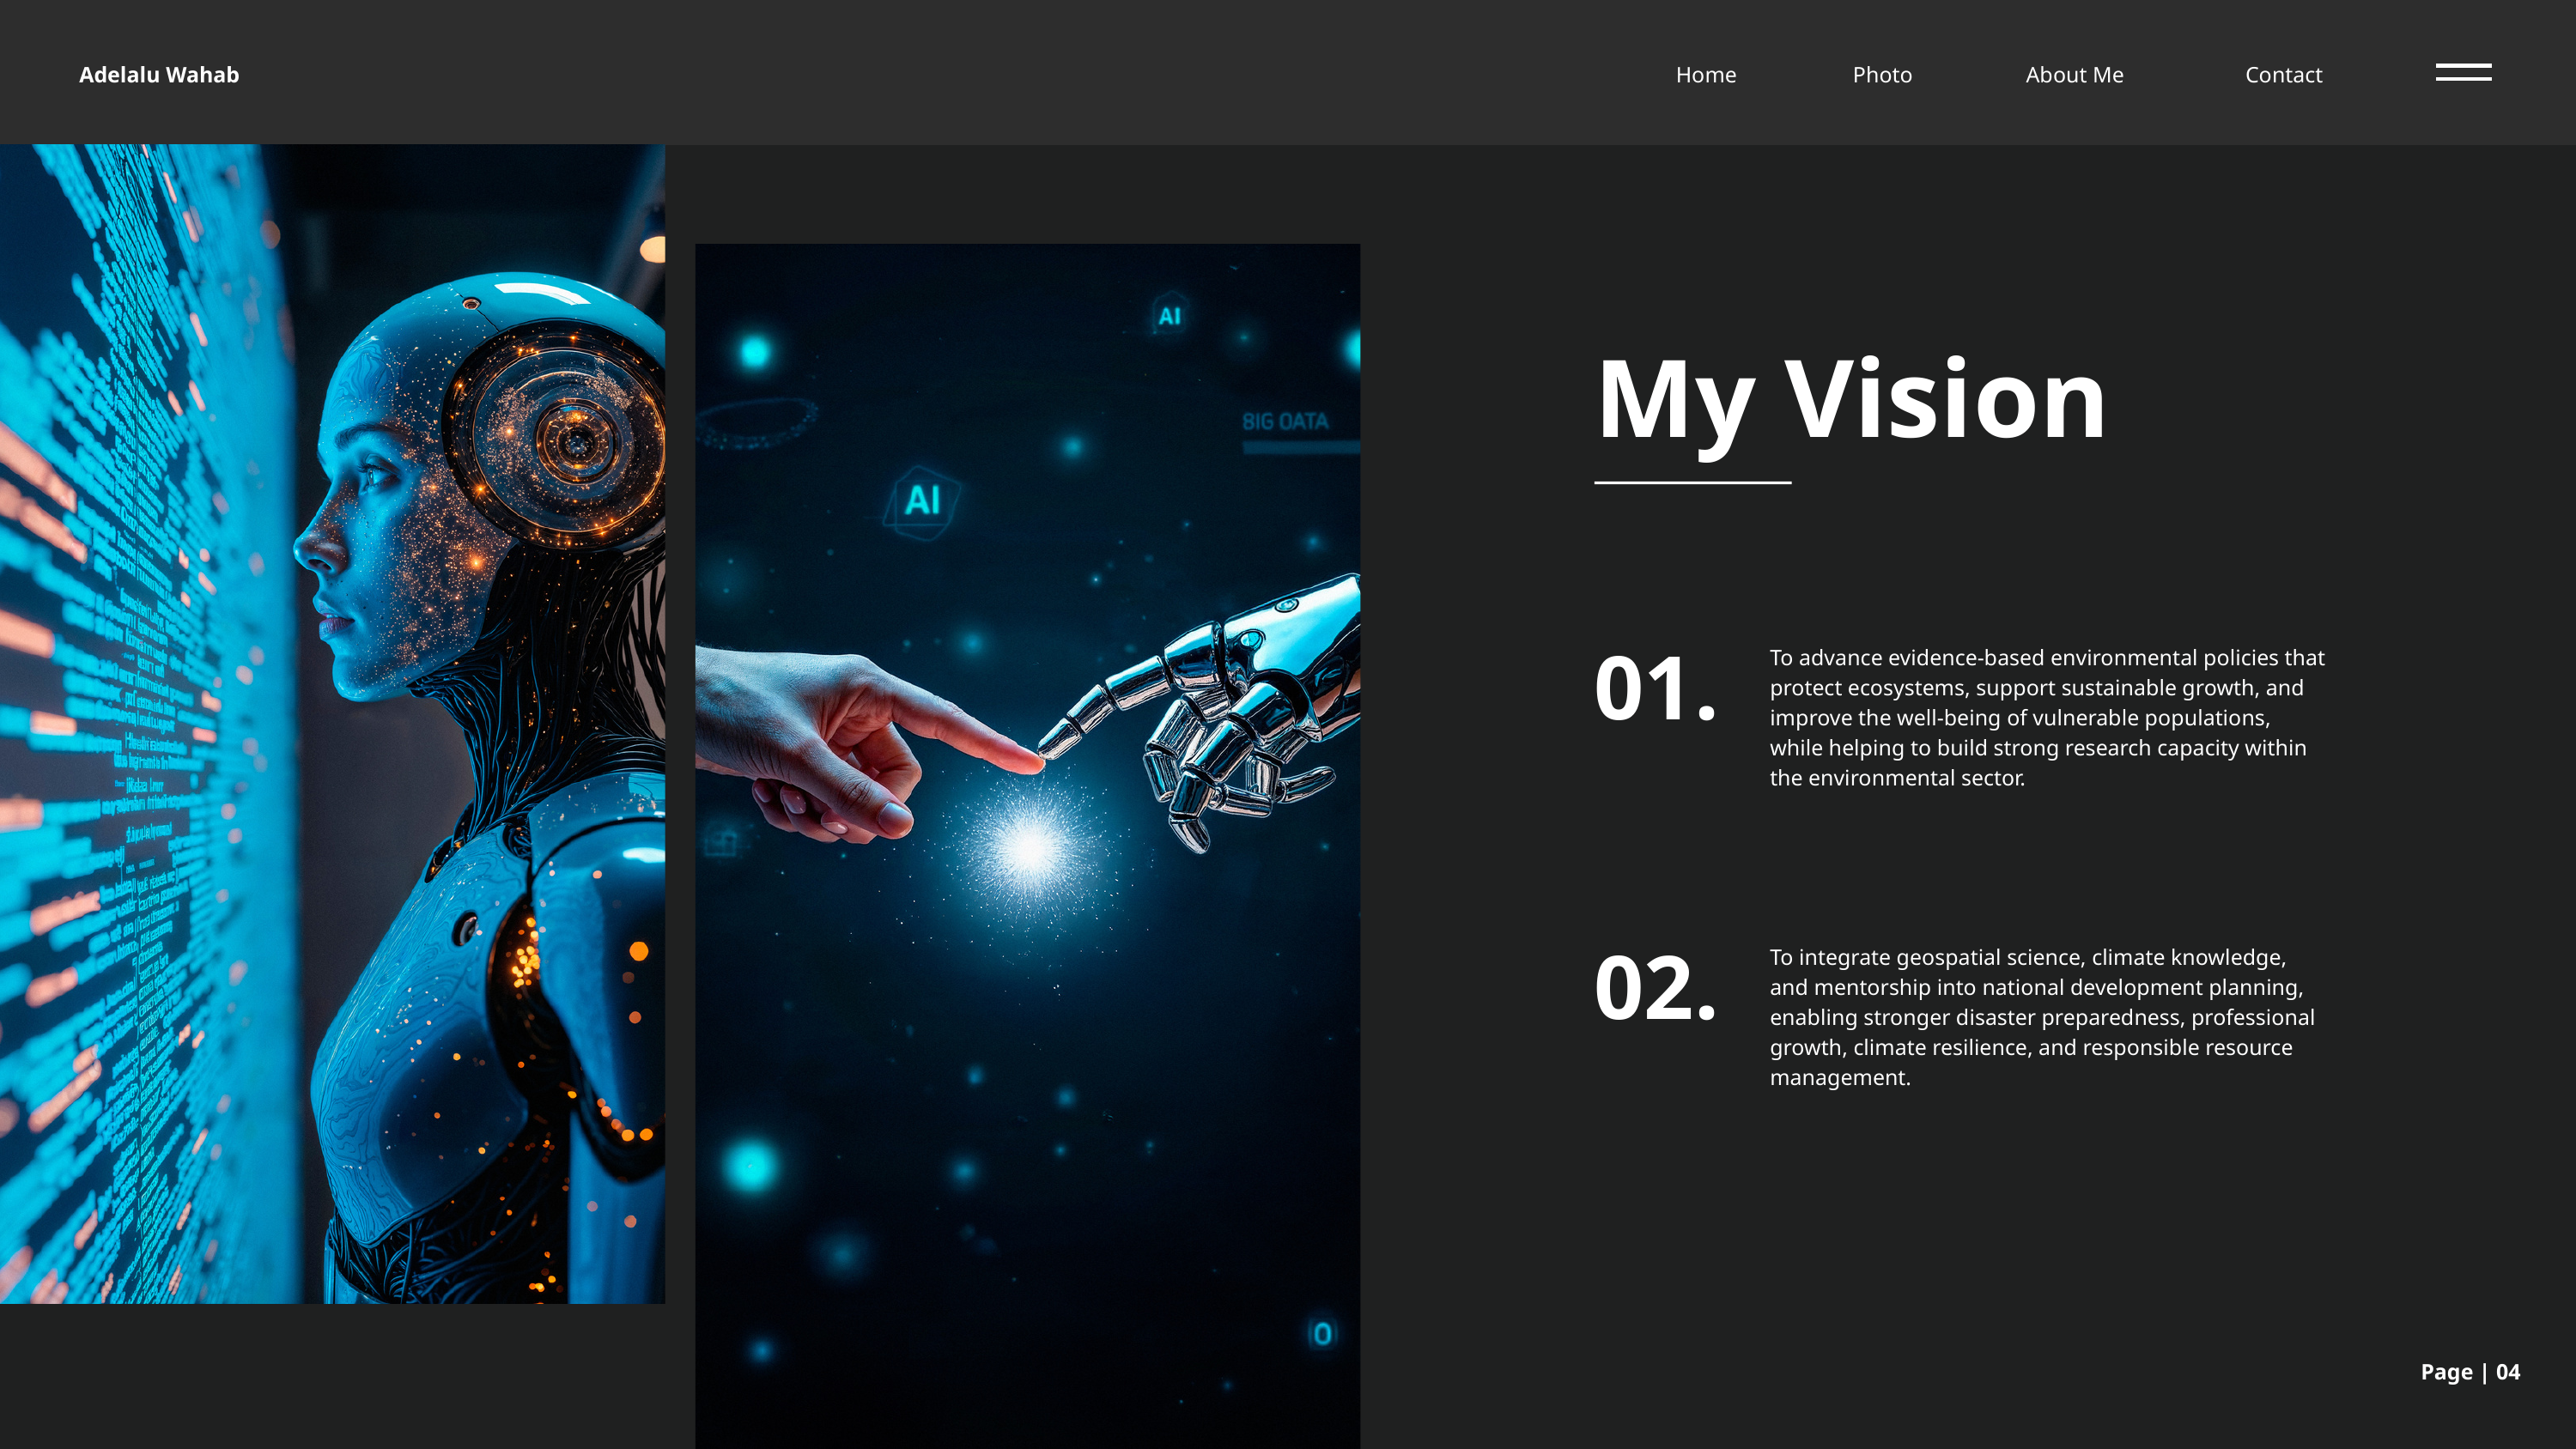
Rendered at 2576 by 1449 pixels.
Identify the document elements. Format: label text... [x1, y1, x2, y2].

text_box My Vision [1594, 339, 2194, 459]
text_box To advance evidence-based environmental policies that protect ecosystems, support sustainable growth, and improve the well-being of vulnerable populations, while helping to build strong research capacity within the environmental sector. [1770, 640, 2328, 821]
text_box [2435, 64, 2493, 69]
text_box Page | 04 [2406, 1354, 2521, 1385]
text_box To integrate geospatial science, climate knowledge, and mentorship into national development planning, enabling stronger disaster preparedness, professional growth, climate resilience, and responsible resource management. [1770, 939, 2328, 1120]
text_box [0, 144, 665, 1304]
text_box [2435, 76, 2493, 82]
text_box 02. [1594, 914, 1752, 1037]
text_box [0, 0, 2576, 145]
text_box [695, 243, 1361, 1449]
text_box 01. [1594, 615, 1752, 738]
